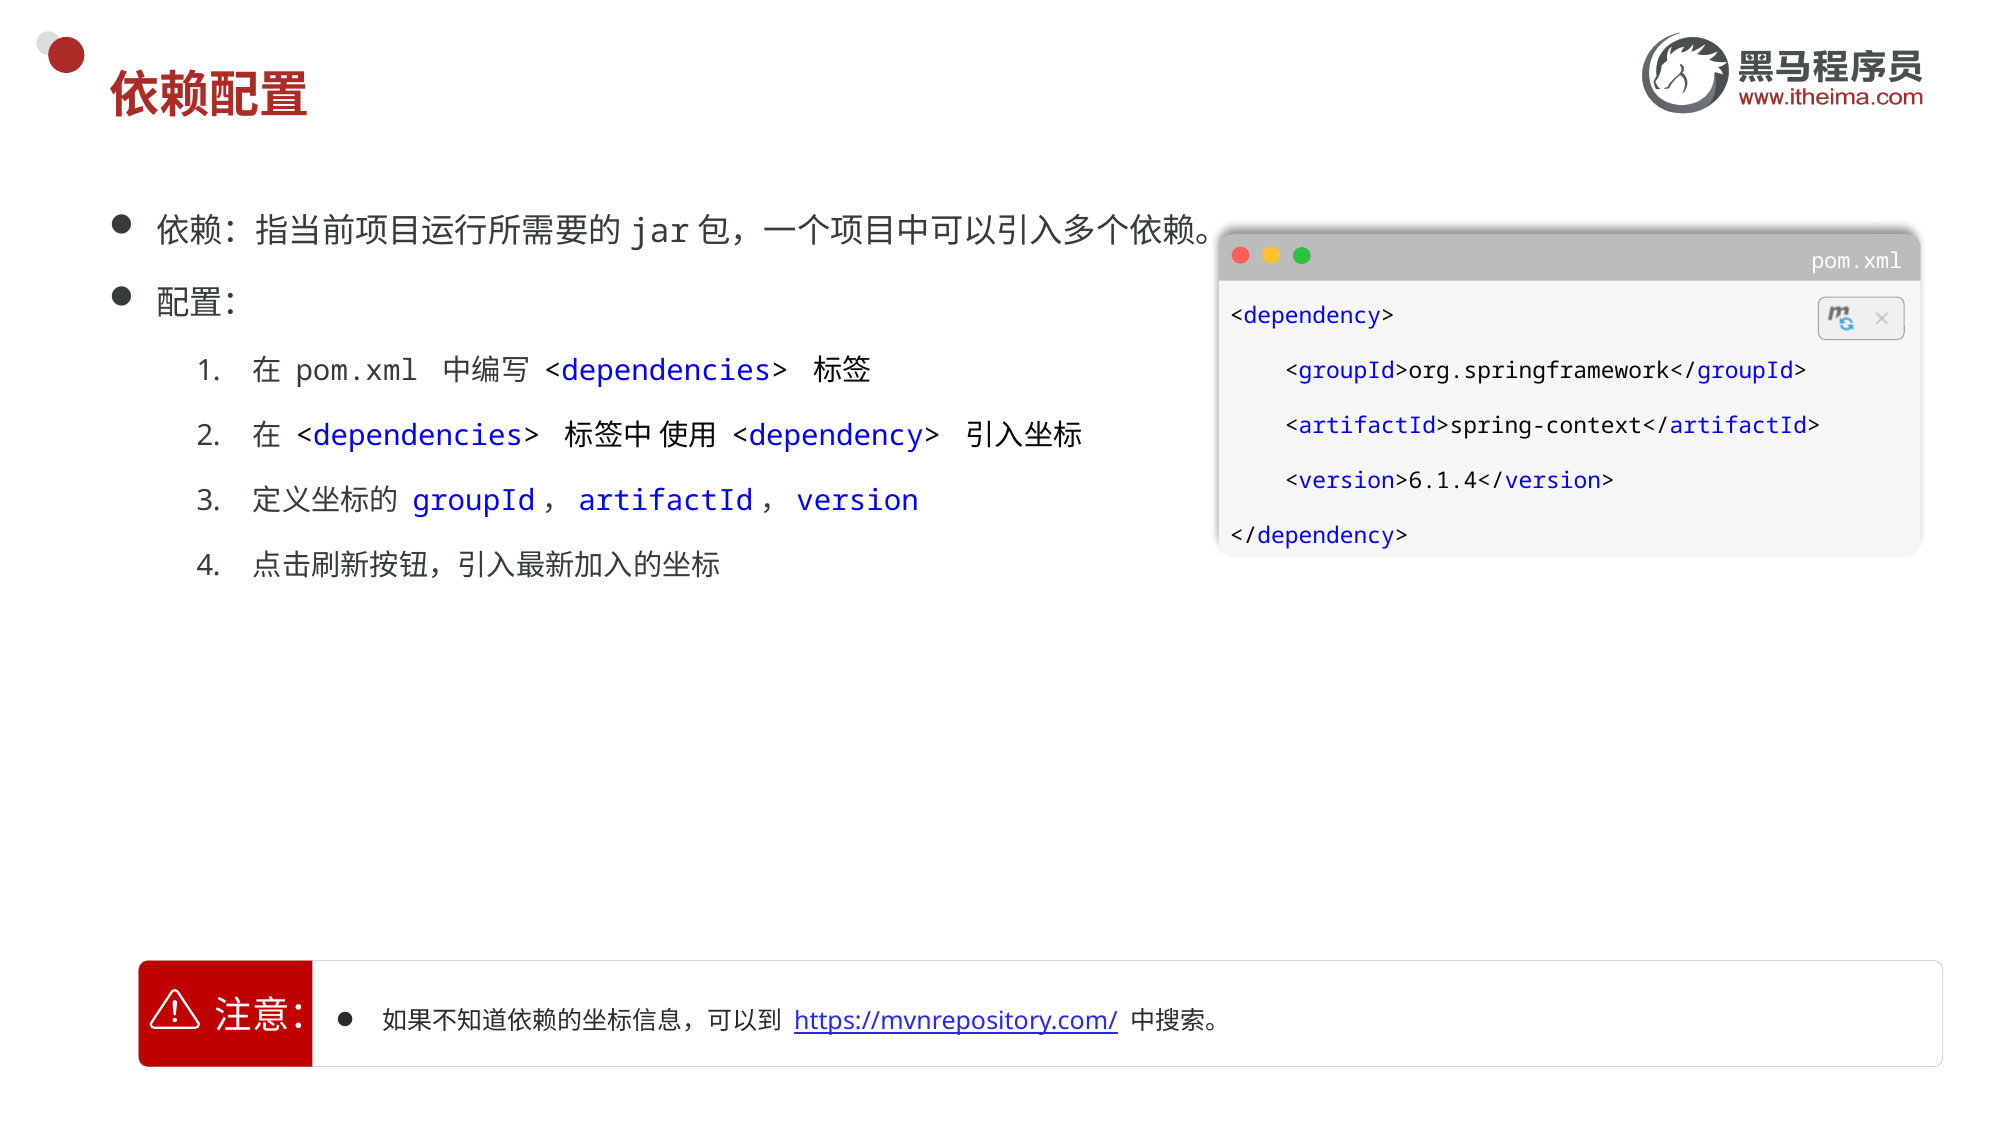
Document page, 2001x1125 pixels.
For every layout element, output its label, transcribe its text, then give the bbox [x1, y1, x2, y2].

title 依赖配置 [94, 55, 1858, 133]
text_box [138, 960, 1943, 1067]
picture [1818, 297, 1905, 340]
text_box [1218, 234, 1921, 558]
text_box 依赖：指当前项目运行所需要的jar包，一个项目中可以引入多个依赖。 配置： 在 pom.xml 中编写 <dependencies> 标签 在 <dependencies> 标签中 使用 <dependency> 引入坐标 定义坐标的 groupId，artifactId，version 点击刷新按钮，引入最新加入的坐标 [94, 181, 1858, 593]
picture [1633, 24, 1937, 125]
